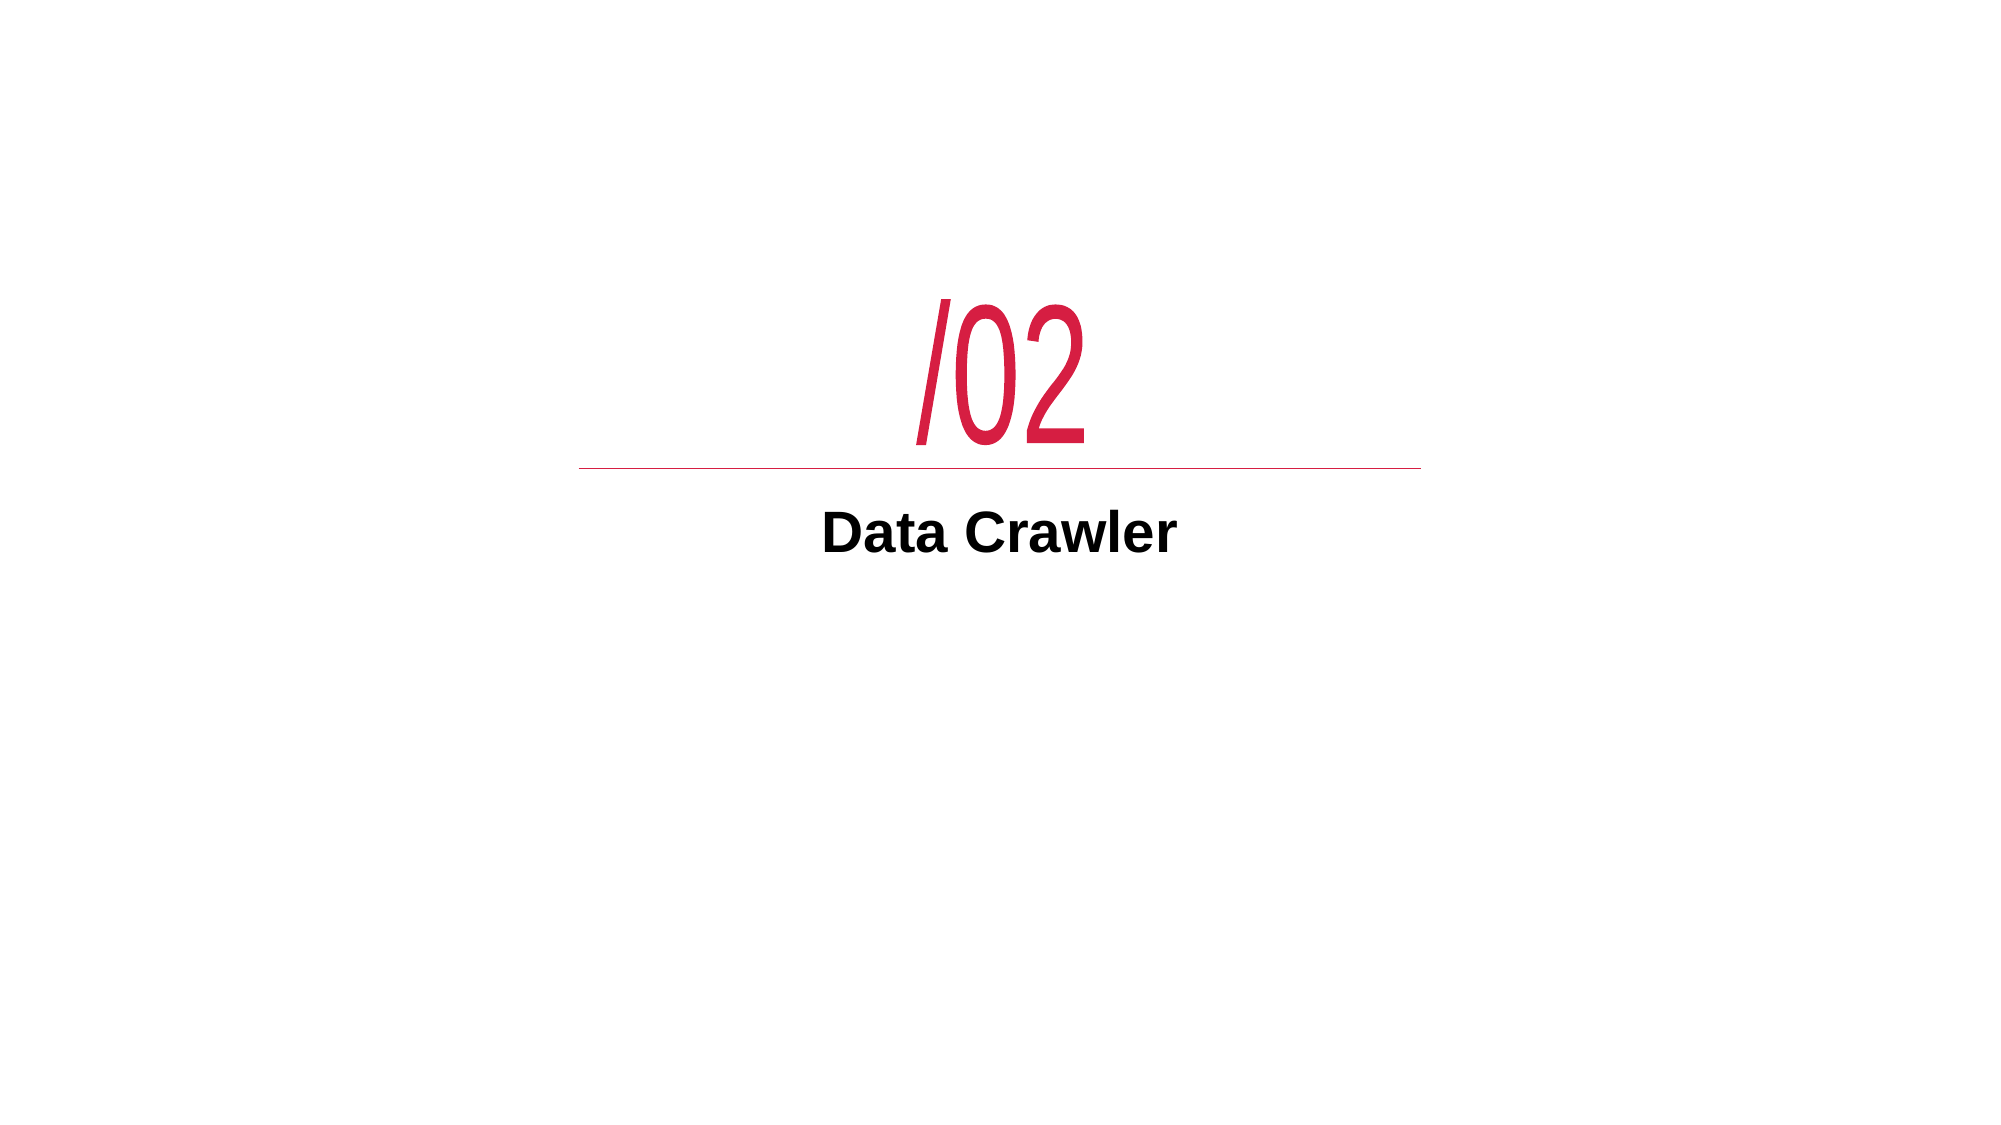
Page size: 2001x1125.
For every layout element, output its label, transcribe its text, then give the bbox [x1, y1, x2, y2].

title Data Crawler [628, 469, 1372, 576]
